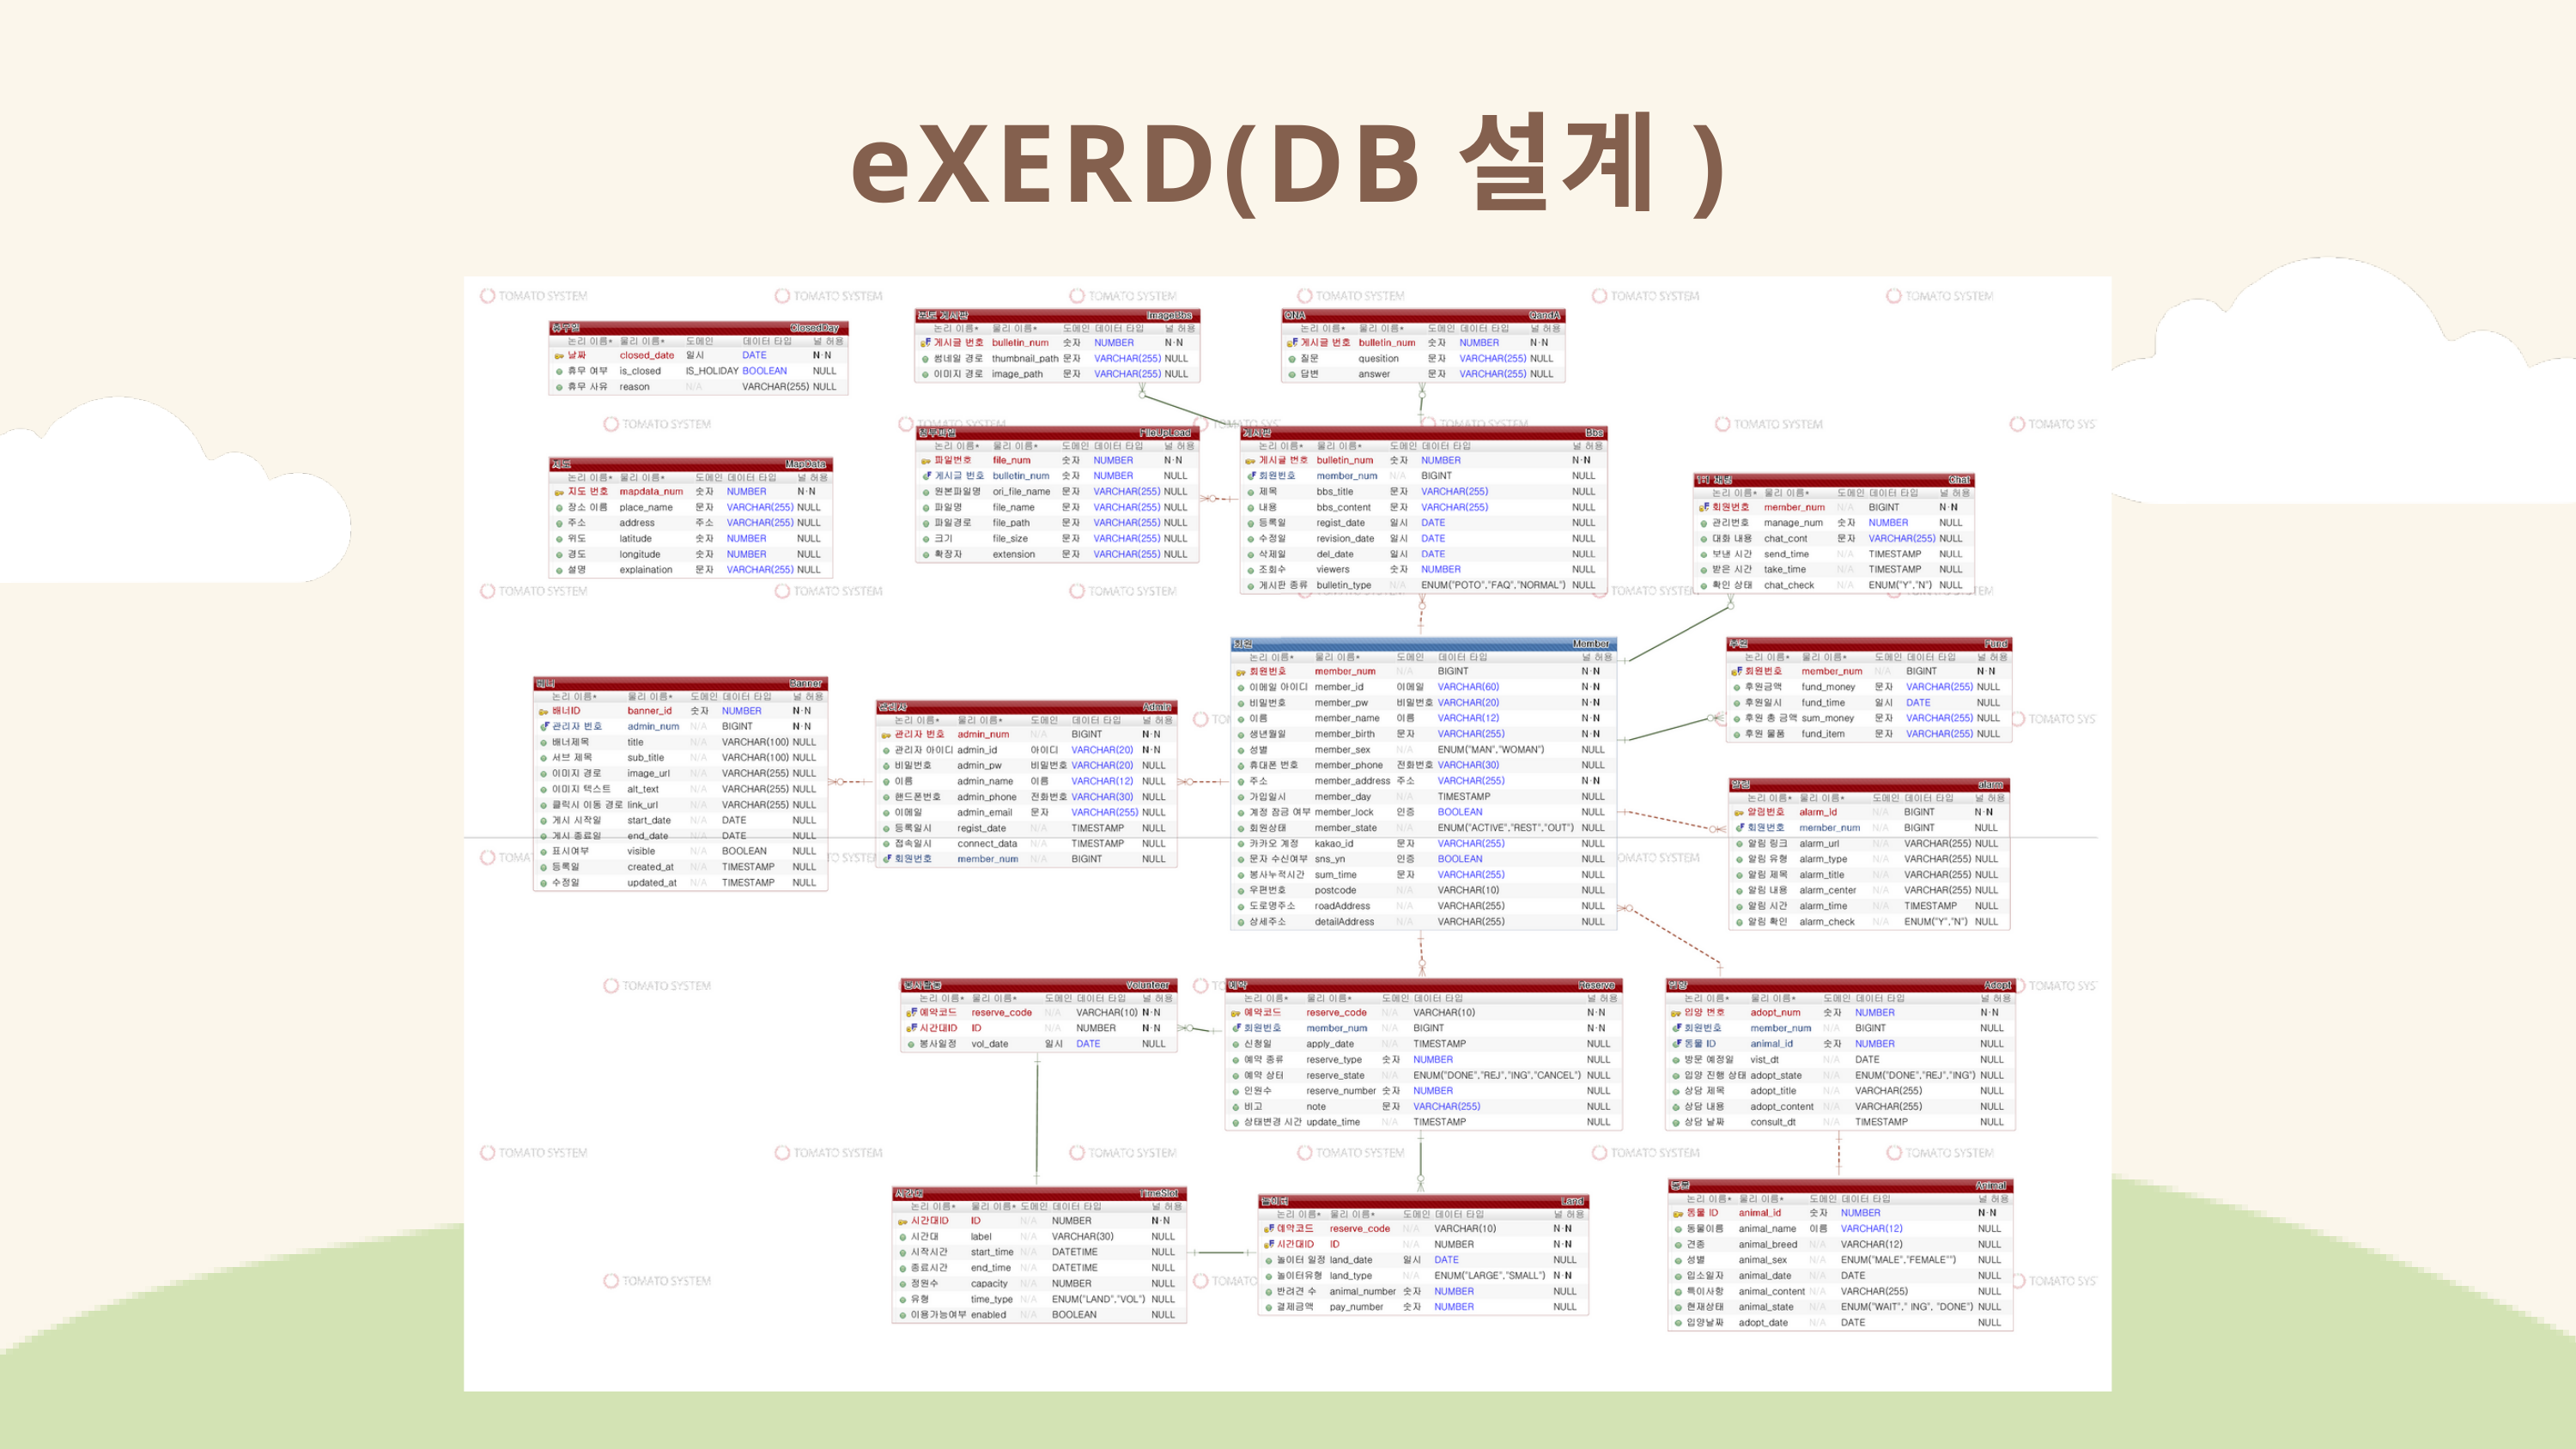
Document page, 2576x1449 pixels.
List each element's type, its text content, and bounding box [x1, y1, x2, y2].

text_box [0, 380, 356, 583]
text_box [2070, 235, 2576, 504]
text_box [0, 1086, 2576, 1449]
text_box [464, 276, 2112, 1391]
text_box eXERD(DB설계) [241, 104, 2335, 224]
